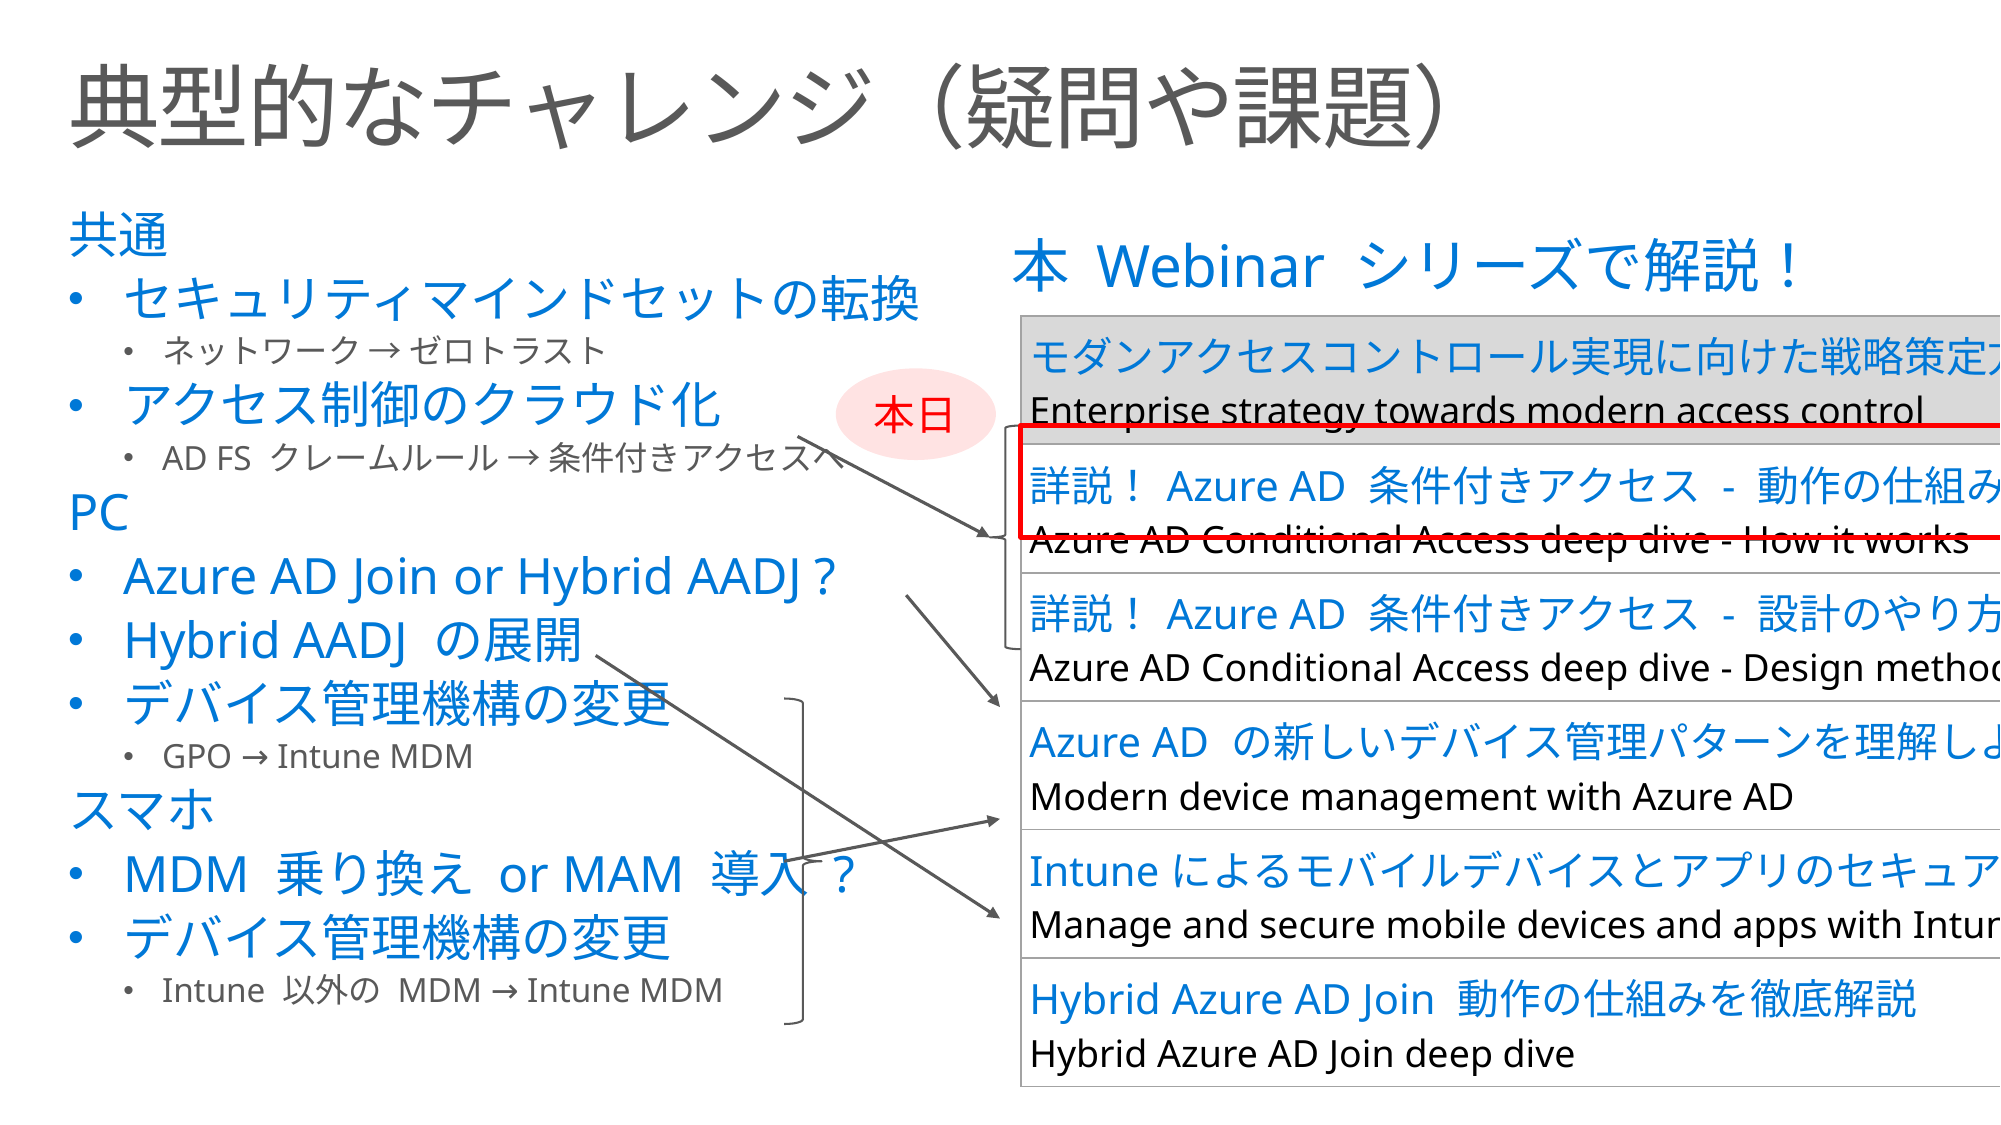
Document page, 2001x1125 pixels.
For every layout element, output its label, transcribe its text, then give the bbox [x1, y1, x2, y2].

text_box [821, 818, 1001, 862]
table_cell 詳説！Azure AD 条件付きアクセス - 動作の仕組みを理解する編 Azure AD Conditional Access deep dive - How it works [1022, 538, 2000, 572]
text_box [797, 436, 991, 538]
text_box [989, 424, 1021, 650]
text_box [595, 655, 1001, 919]
title 典型的なチャレンジ（疑問や課題） [44, 47, 1957, 196]
text_box 本日 [835, 368, 996, 436]
table_cell Intuneによるモバイルデバイスとアプリのセキュアな管理とは Manage and secure mobile devices and apps with Intune [1022, 830, 2000, 957]
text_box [905, 594, 1001, 655]
list 共通 セキュリティマインドセットの転換 ネットワーク → ゼロトラスト アクセス制御のクラウド化 AD FS クレームルール → 条件付きアクセスへ PC Azure AD Join or Hybrid AADJ ? Hybrid AADJ の展開 デバイス管理機構の変更 GPO → Intune MDM スマホ MDM 乗り換え or MAM 導入 ? デバイス管理機構の変更 Intune 以外の MDM → Intune MDM [44, 196, 1956, 1102]
table_cell Hybrid Azure AD Join 動作の仕組みを徹底解説 Hybrid Azure AD Join deep dive [1022, 959, 2000, 1086]
table_header モダンアクセスコントロール実現に向けた戦略策定方法 Enterprise strategy towards modern access control [1022, 317, 2000, 425]
table_cell Azure AD の新しいデバイス管理パターンを理解しよう Modern device management with Azure AD [1022, 702, 2000, 829]
text_box 本 Webinar シリーズで解説！ [986, 222, 1842, 315]
text_box [784, 919, 804, 1025]
table_cell 詳説！Azure AD 条件付きアクセス - 設計のやり方編 Azure AD Conditional Access deep dive - Design methodology [1022, 574, 2000, 700]
text_box [1020, 425, 2000, 538]
